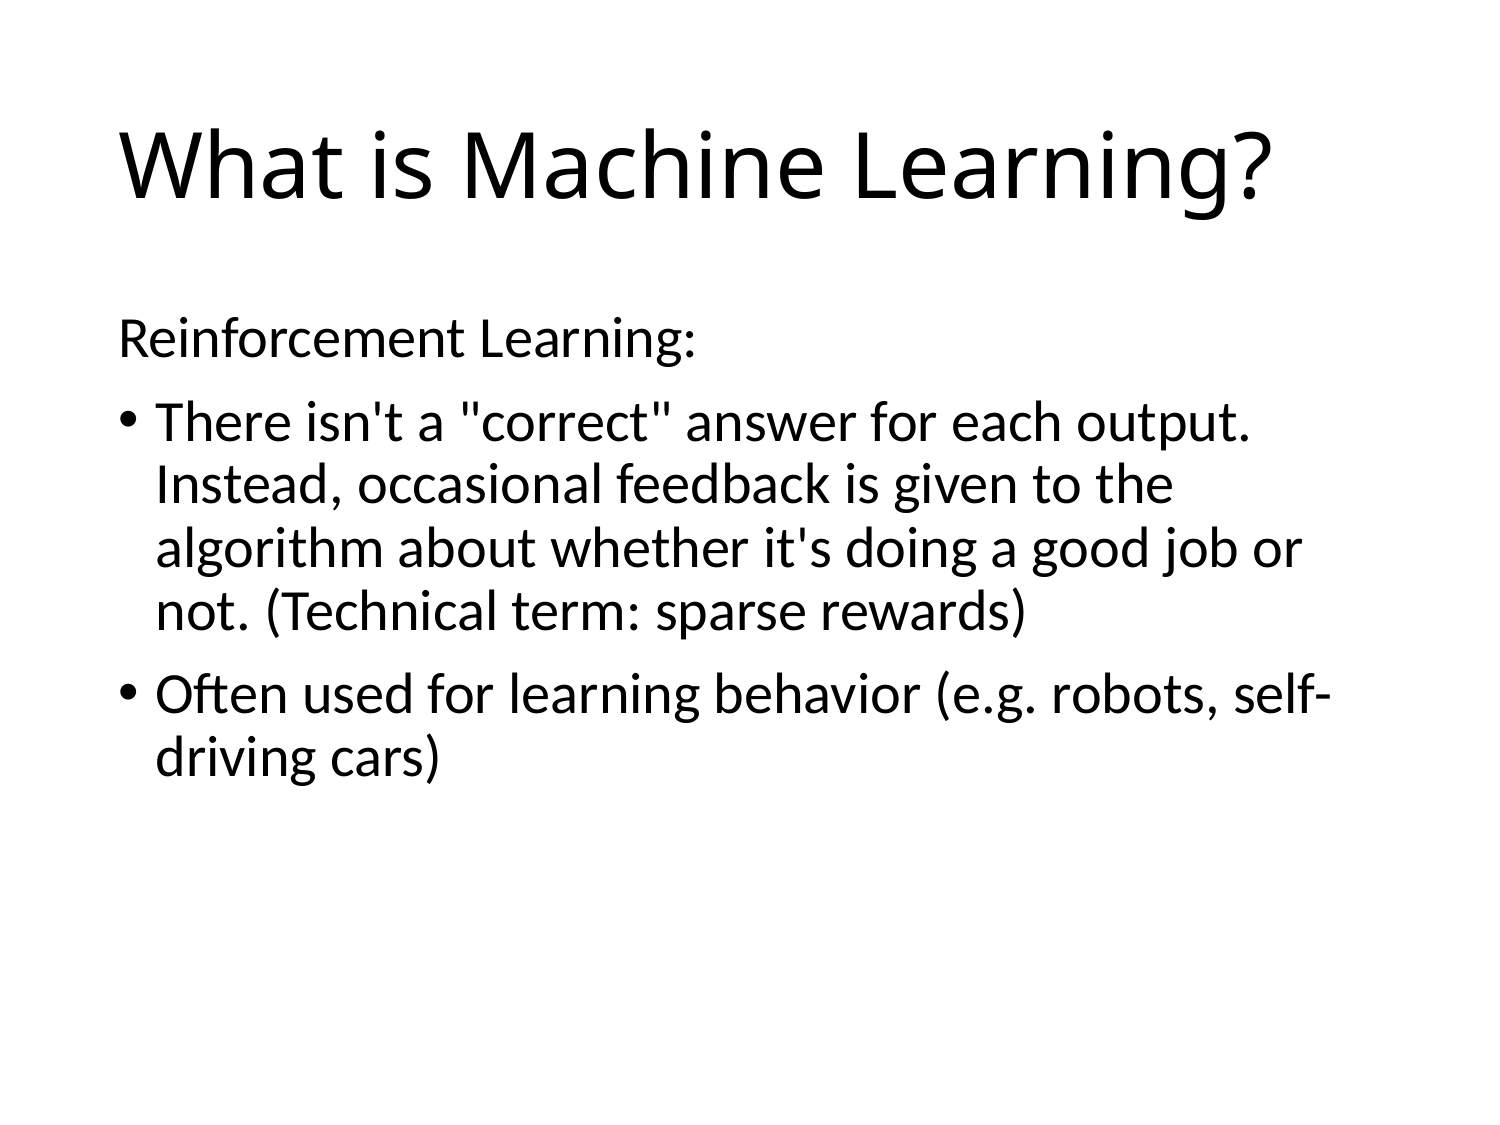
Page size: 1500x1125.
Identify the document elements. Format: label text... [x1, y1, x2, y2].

list Reinforcement Learning: There isn't a "correct" answer for each output. Instead, occasional feedback is given to the algorithm about whether it's doing a good job or not. (Technical term: sparse rewards) Often used for learning behavior (e.g. robots, self-driving cars) [103, 299, 1397, 1014]
title What is Machine Learning? [103, 59, 1397, 278]
